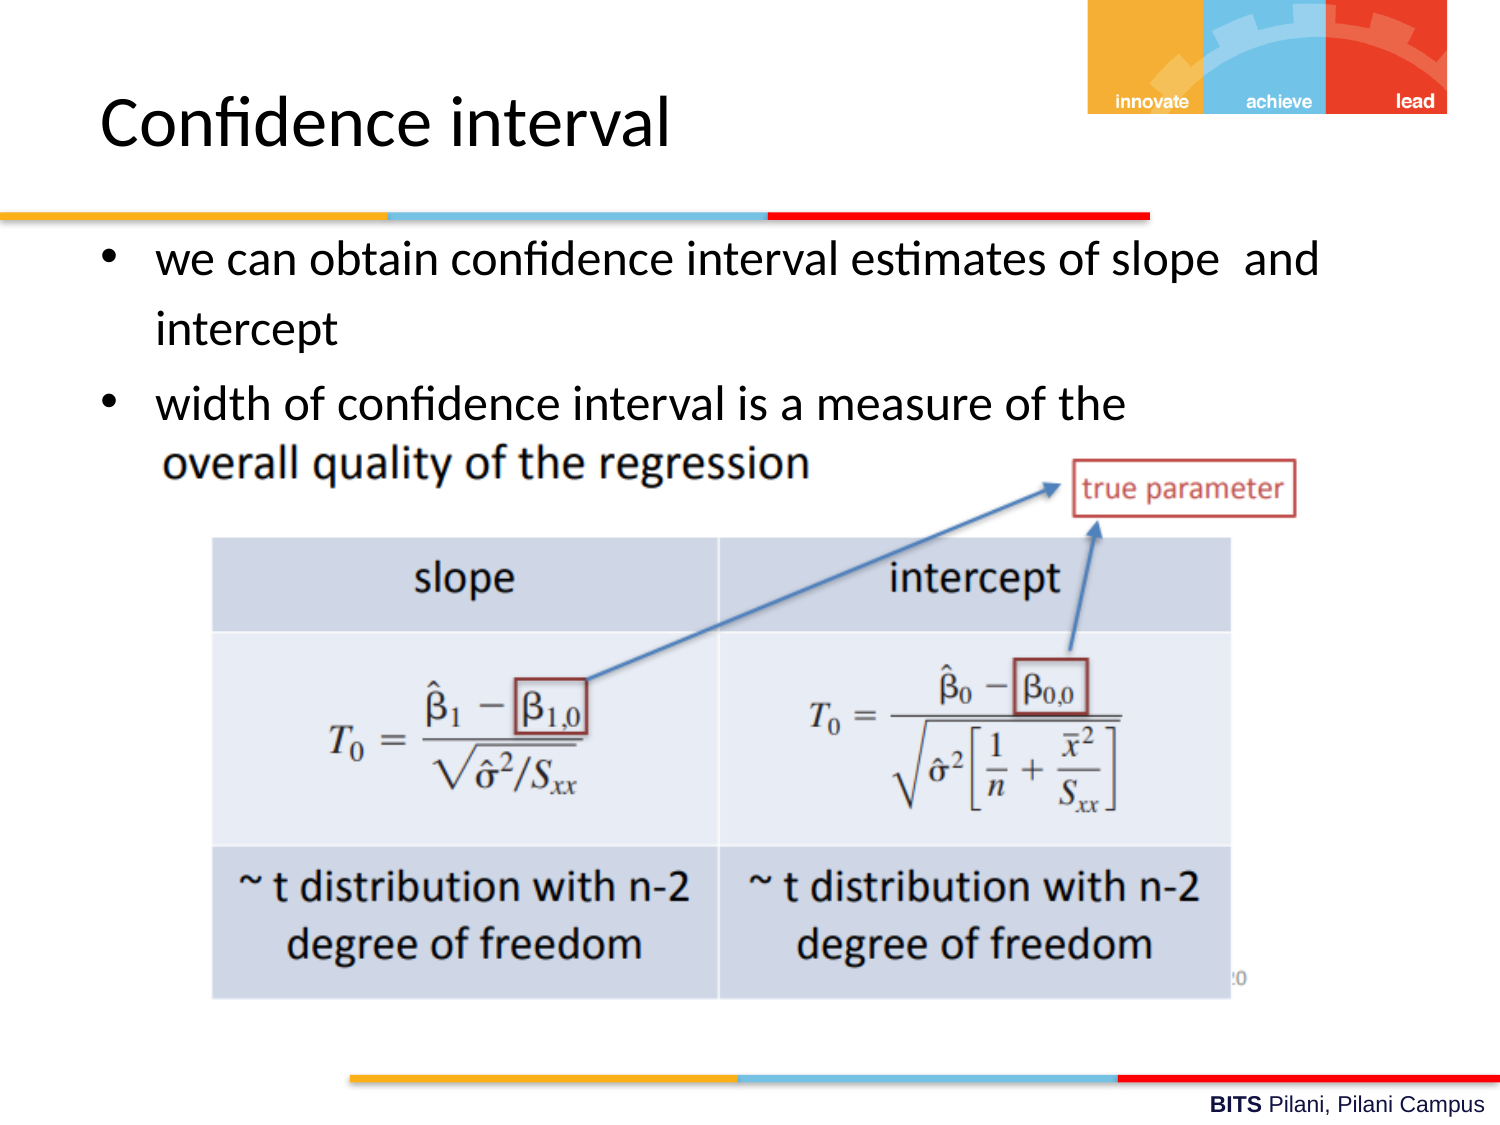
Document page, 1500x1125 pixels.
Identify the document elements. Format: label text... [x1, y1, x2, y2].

title Confidence interval [98, 21, 779, 212]
picture [1087, 0, 1448, 114]
text_box we can obtain confidence interval estimates of slope and intercept width of confidence interval is a measure of the [98, 212, 1363, 430]
picture [149, 436, 1310, 1023]
